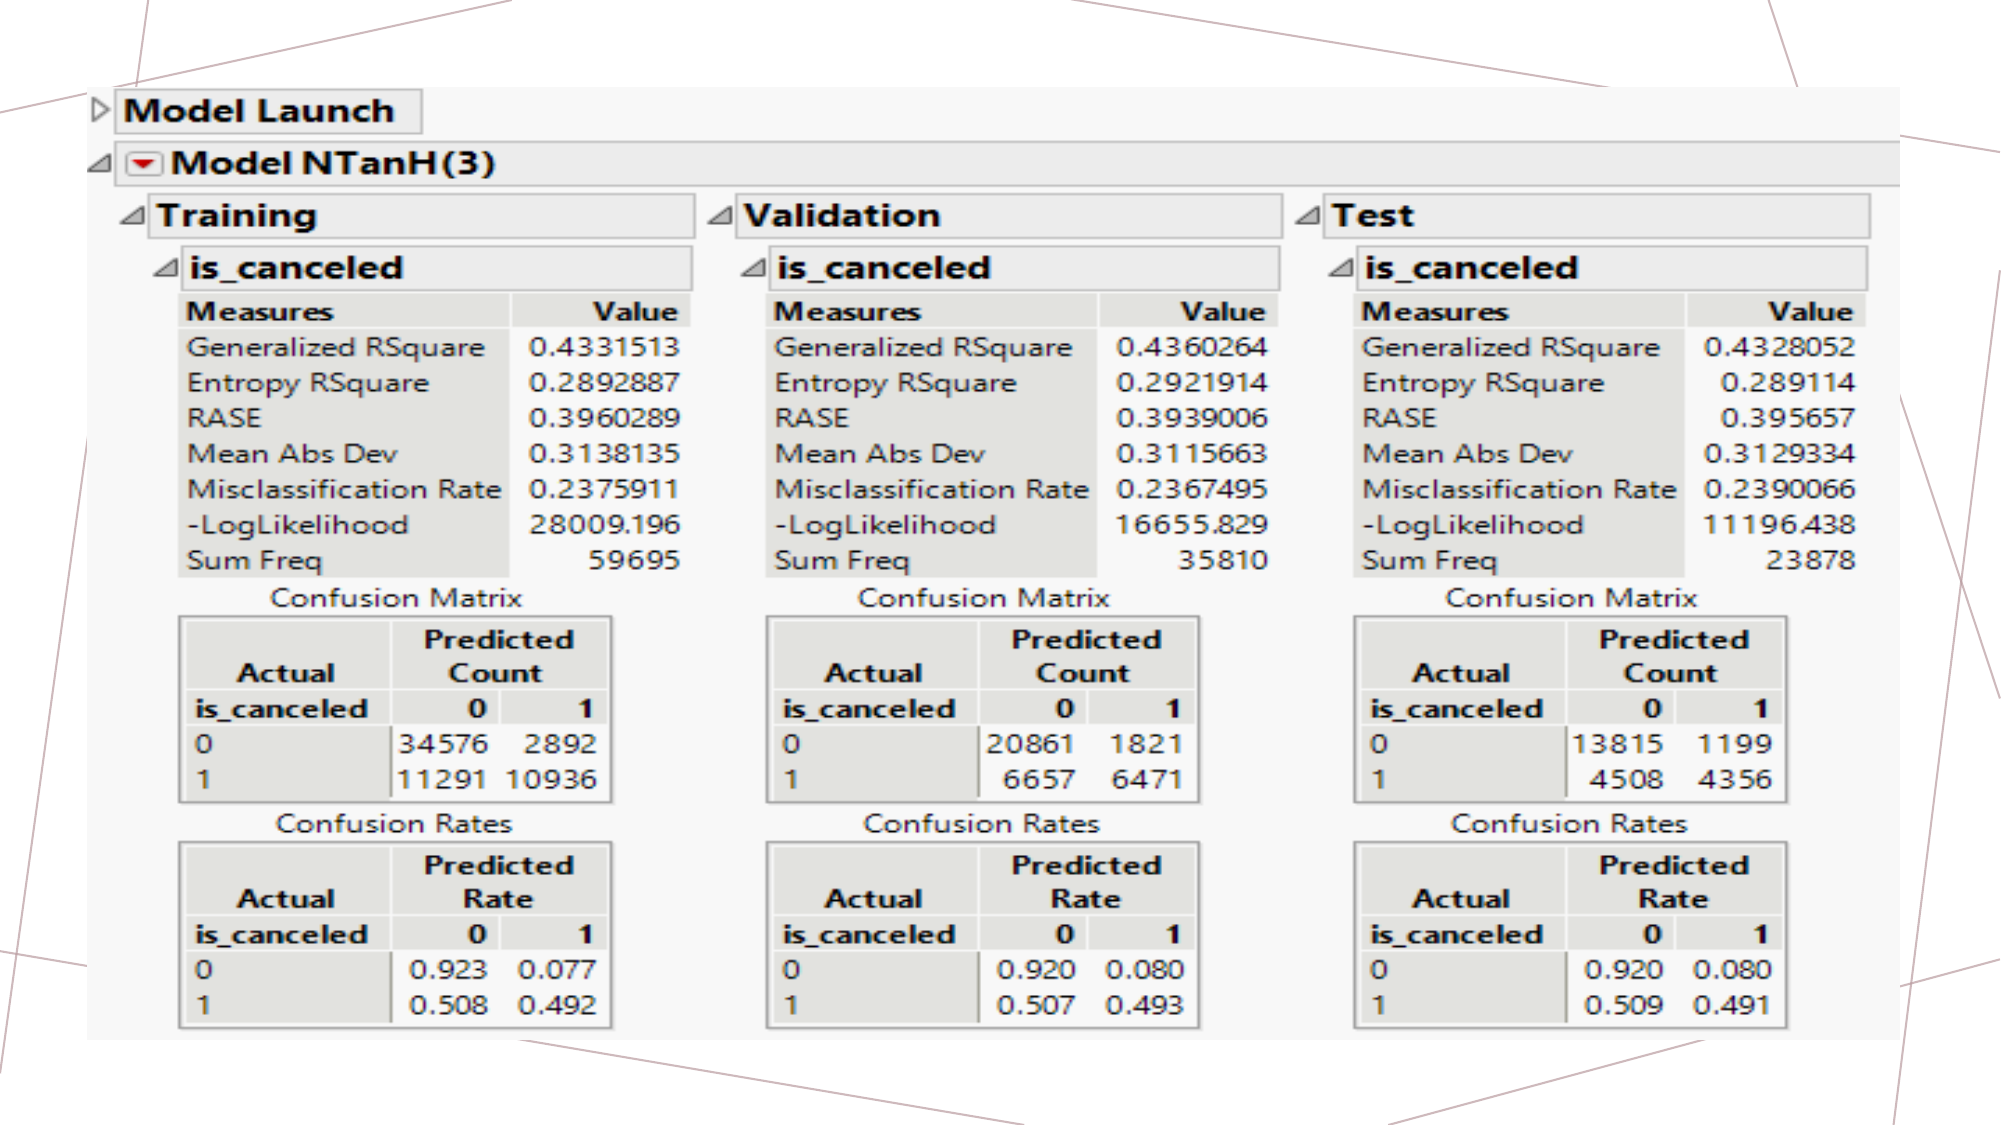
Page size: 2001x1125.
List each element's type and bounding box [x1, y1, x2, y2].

list [87, 87, 1900, 1040]
